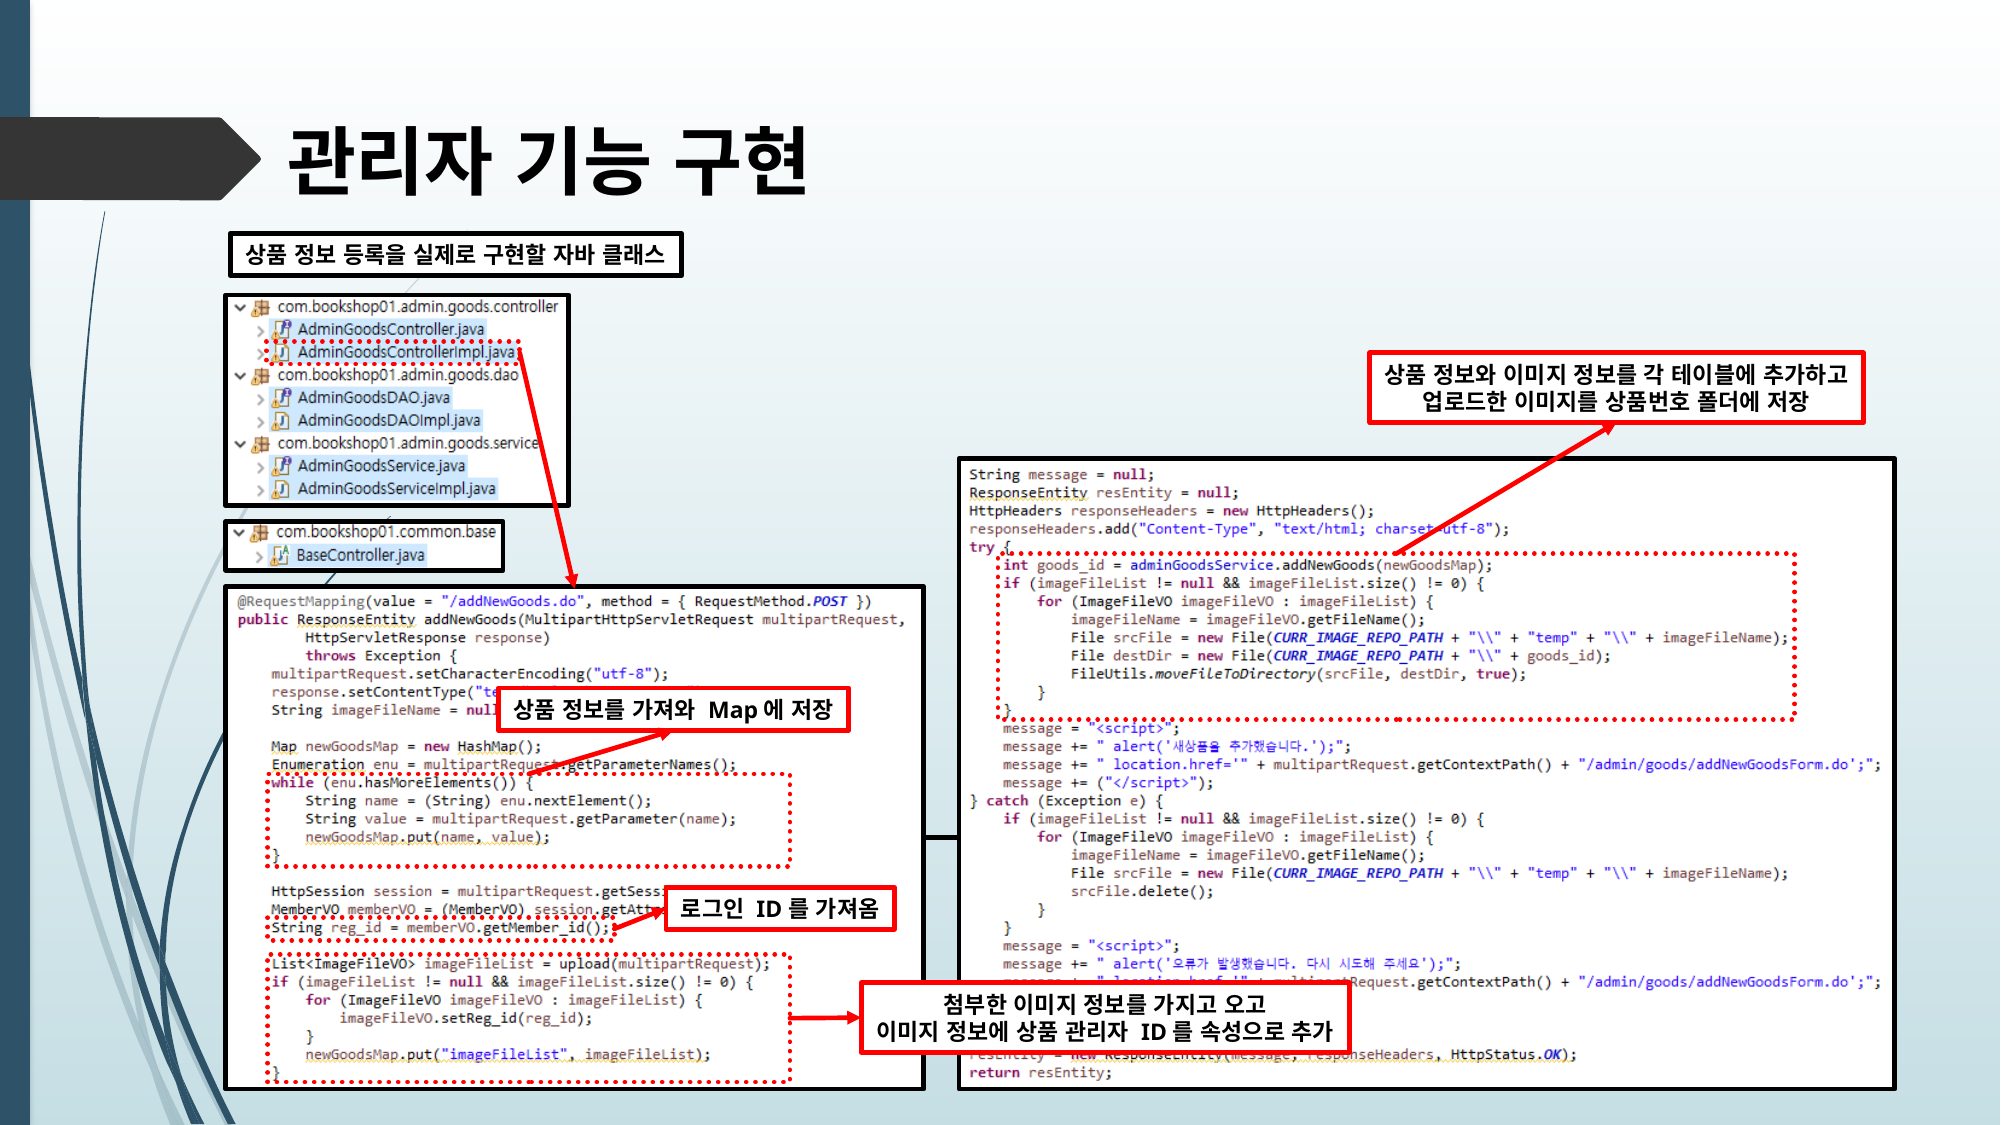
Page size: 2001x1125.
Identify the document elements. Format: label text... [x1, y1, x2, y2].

picture [227, 296, 567, 504]
text_box 관리자 기능 구현 [272, 107, 828, 212]
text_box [519, 352, 575, 589]
text_box 상품 정보 등록을 실제로 구현할 자바 클래스 [229, 232, 683, 277]
text_box 상품 정보와 이미지 정보를 각 테이블에 추가하고 업로드한 이미지를 상품번호 폴더에 저장 [1368, 351, 1865, 424]
picture [227, 588, 922, 1087]
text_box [1396, 423, 1617, 554]
picture [227, 523, 501, 569]
picture [961, 460, 1893, 1088]
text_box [528, 730, 674, 775]
text_box 첨부한 이미지 정보를 가지고 오고 이미지 정보에 상품 관리자 ID를 속성으로 추가 [925, 981, 956, 1054]
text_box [614, 908, 672, 930]
